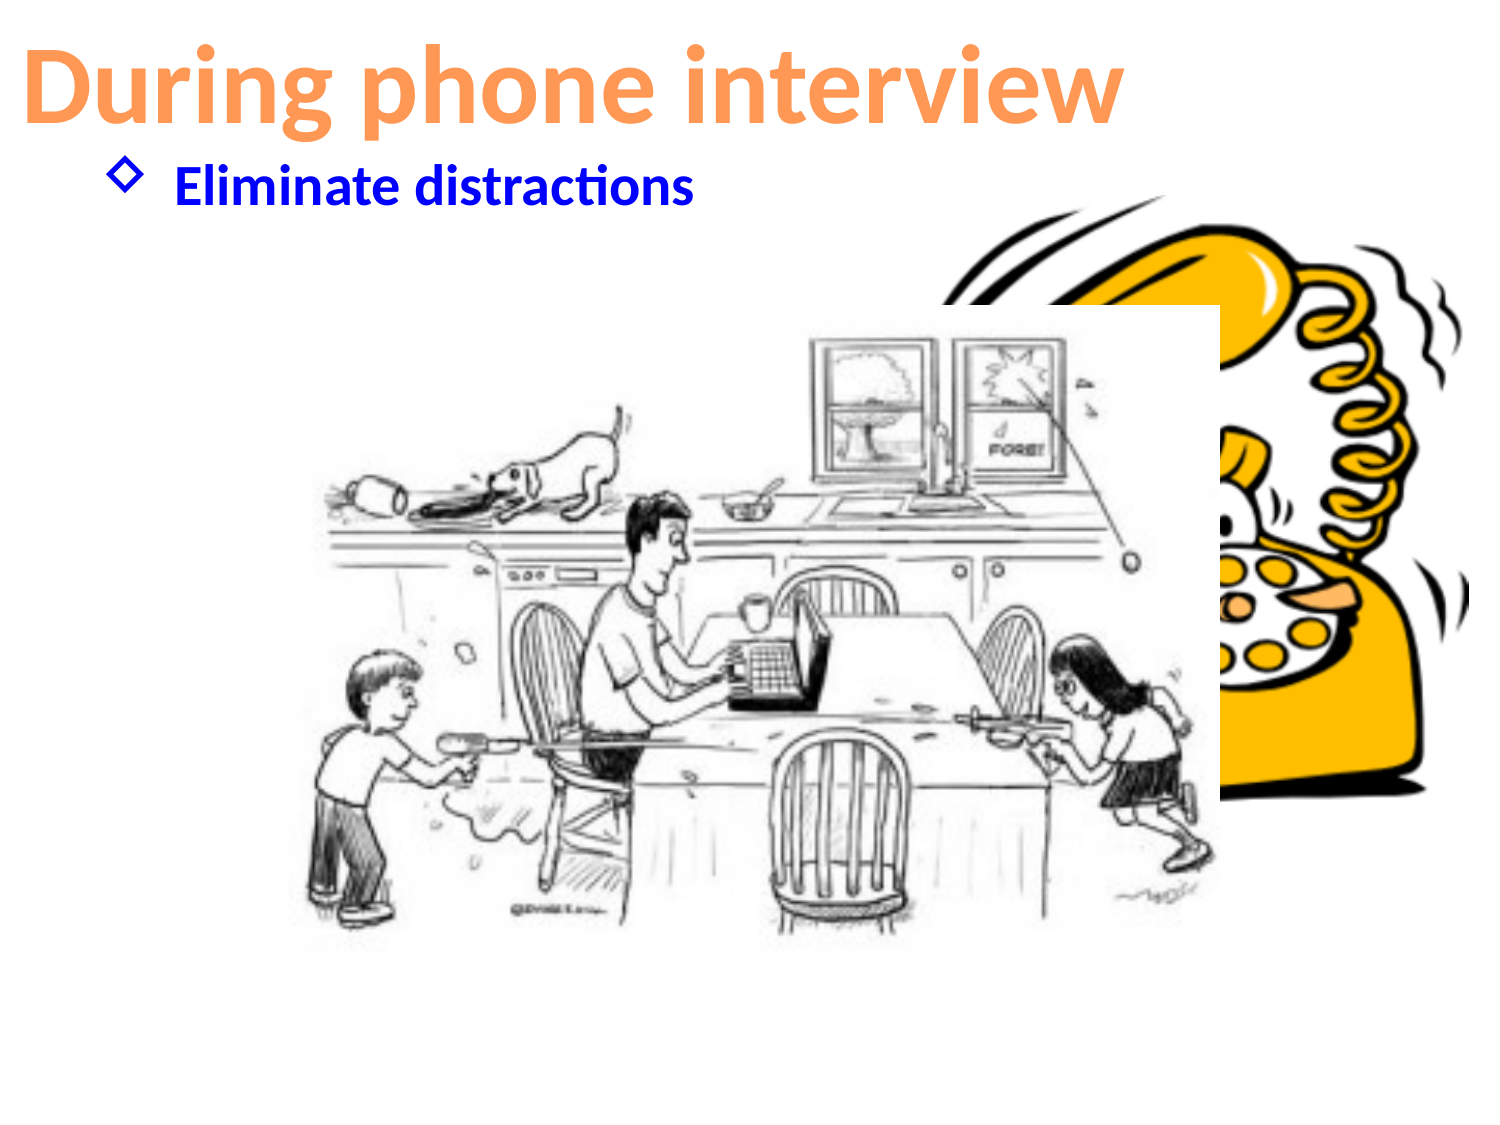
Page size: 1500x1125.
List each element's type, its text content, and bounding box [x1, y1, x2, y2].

text_box Eliminate distractions [84, 154, 872, 225]
picture [287, 194, 1469, 961]
text_box During phone interview [6, 3, 1142, 154]
